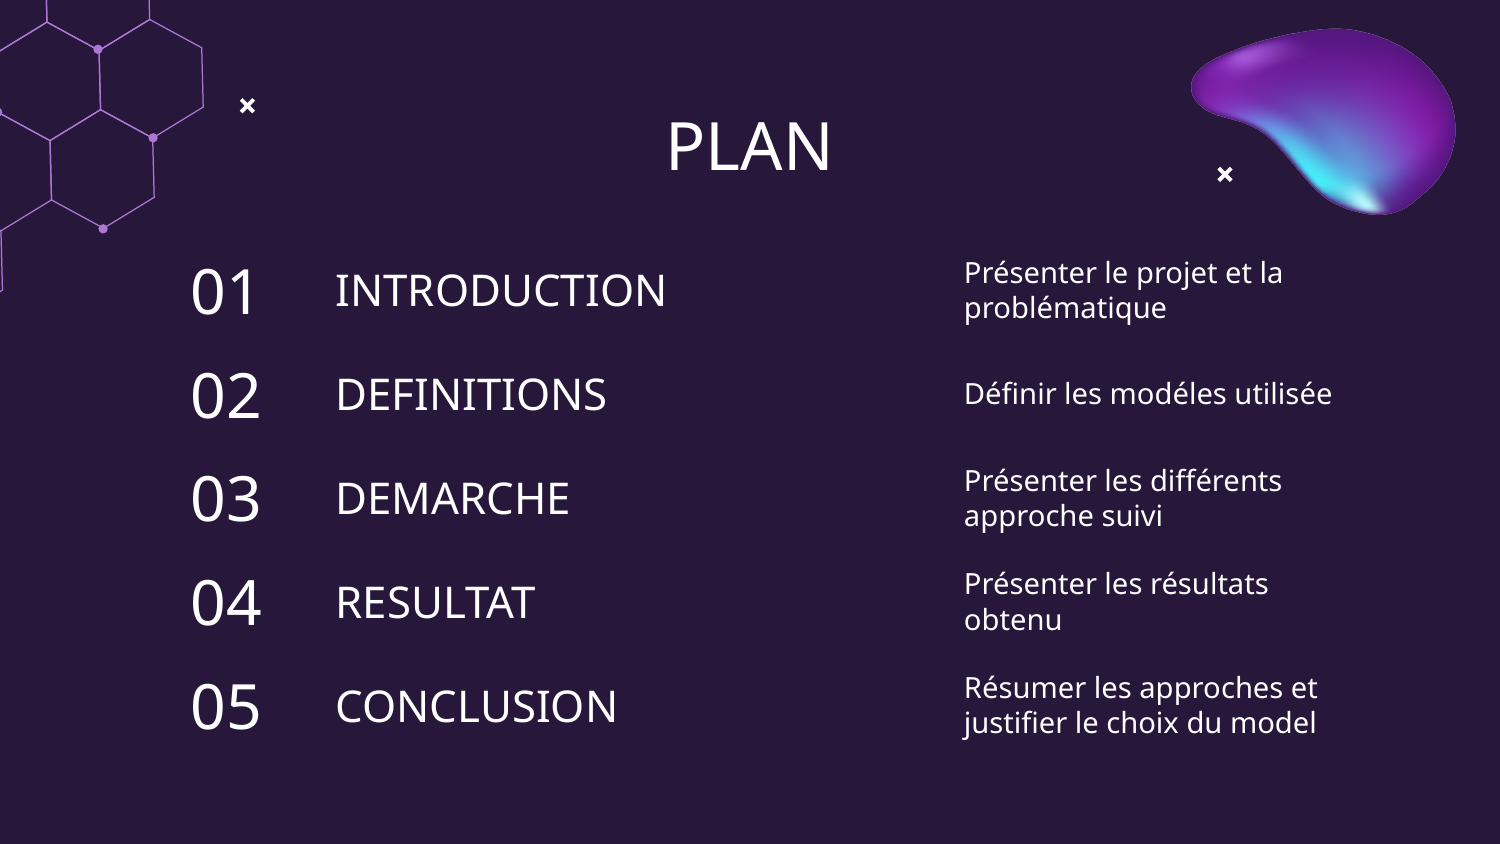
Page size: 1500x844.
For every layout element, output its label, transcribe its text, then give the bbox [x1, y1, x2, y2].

subtitle Présenter les différents approche suivi [948, 457, 1354, 537]
subtitle DEFINITIONS [320, 353, 935, 433]
picture [1166, 0, 1486, 243]
subtitle Présenter les résultats obtenu [948, 561, 1354, 641]
subtitle Résumer les approches et justifier le choix du model [948, 664, 1382, 745]
title PLAN [118, 88, 1185, 183]
subtitle RESULTAT [320, 561, 935, 641]
subtitle CONCLUSION [320, 664, 935, 745]
title 01 [146, 249, 307, 329]
subtitle Définir les modéles utilisée [948, 353, 1354, 433]
subtitle Présenter le projet et la problématique [948, 249, 1354, 329]
title 03 [146, 457, 307, 537]
subtitle DEMARCHE [320, 457, 935, 537]
subtitle INTRODUCTION [320, 249, 935, 329]
title 05 [146, 664, 307, 745]
title 04 [146, 561, 307, 641]
title 02 [146, 353, 307, 433]
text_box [240, 99, 254, 113]
